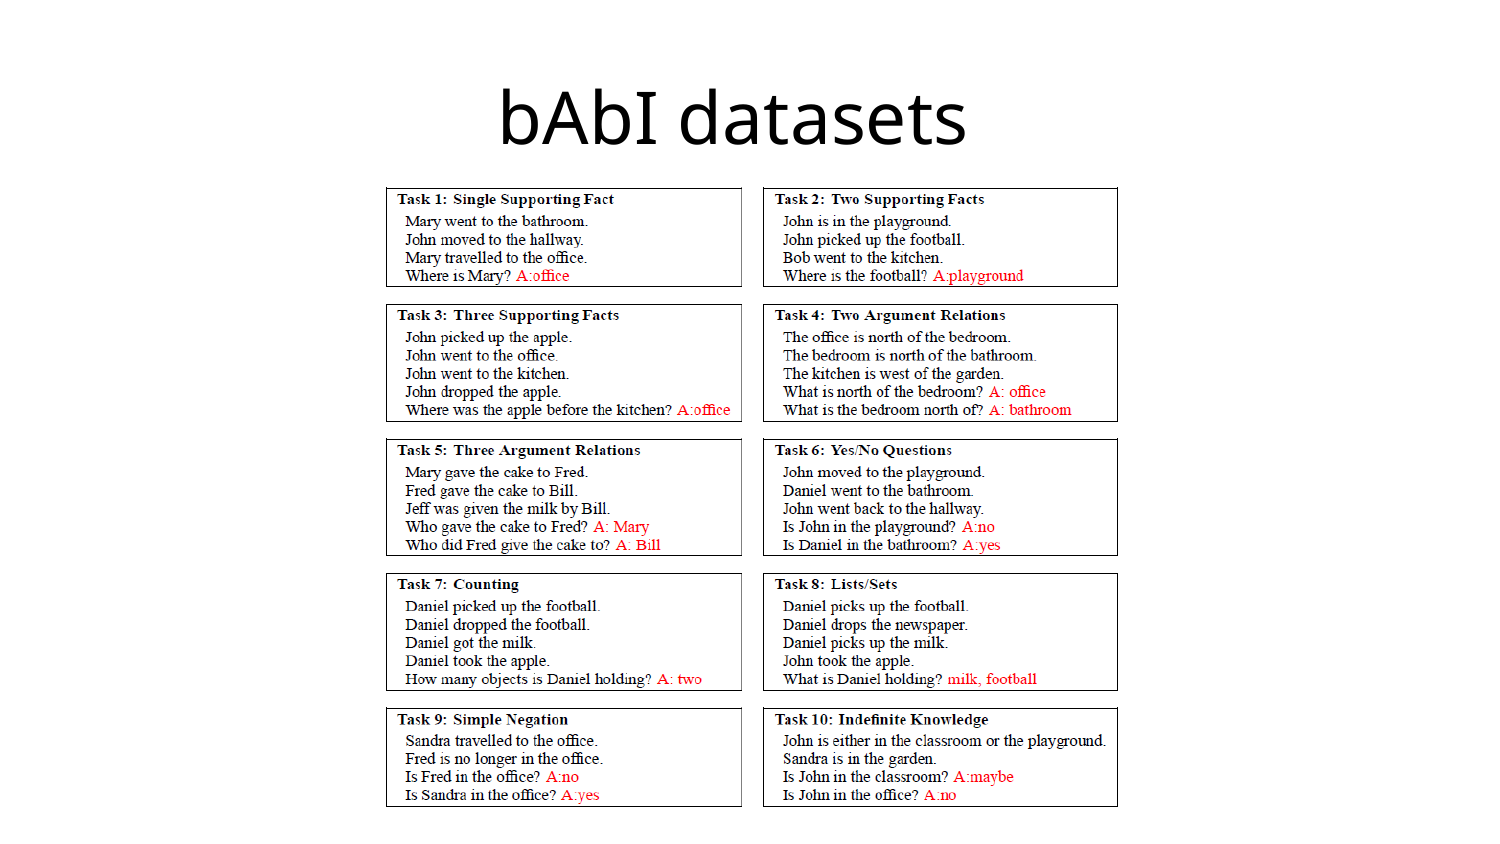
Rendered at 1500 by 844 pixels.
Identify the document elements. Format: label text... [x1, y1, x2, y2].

title bAbI datasets [41, 64, 1425, 180]
picture [374, 179, 1131, 814]
